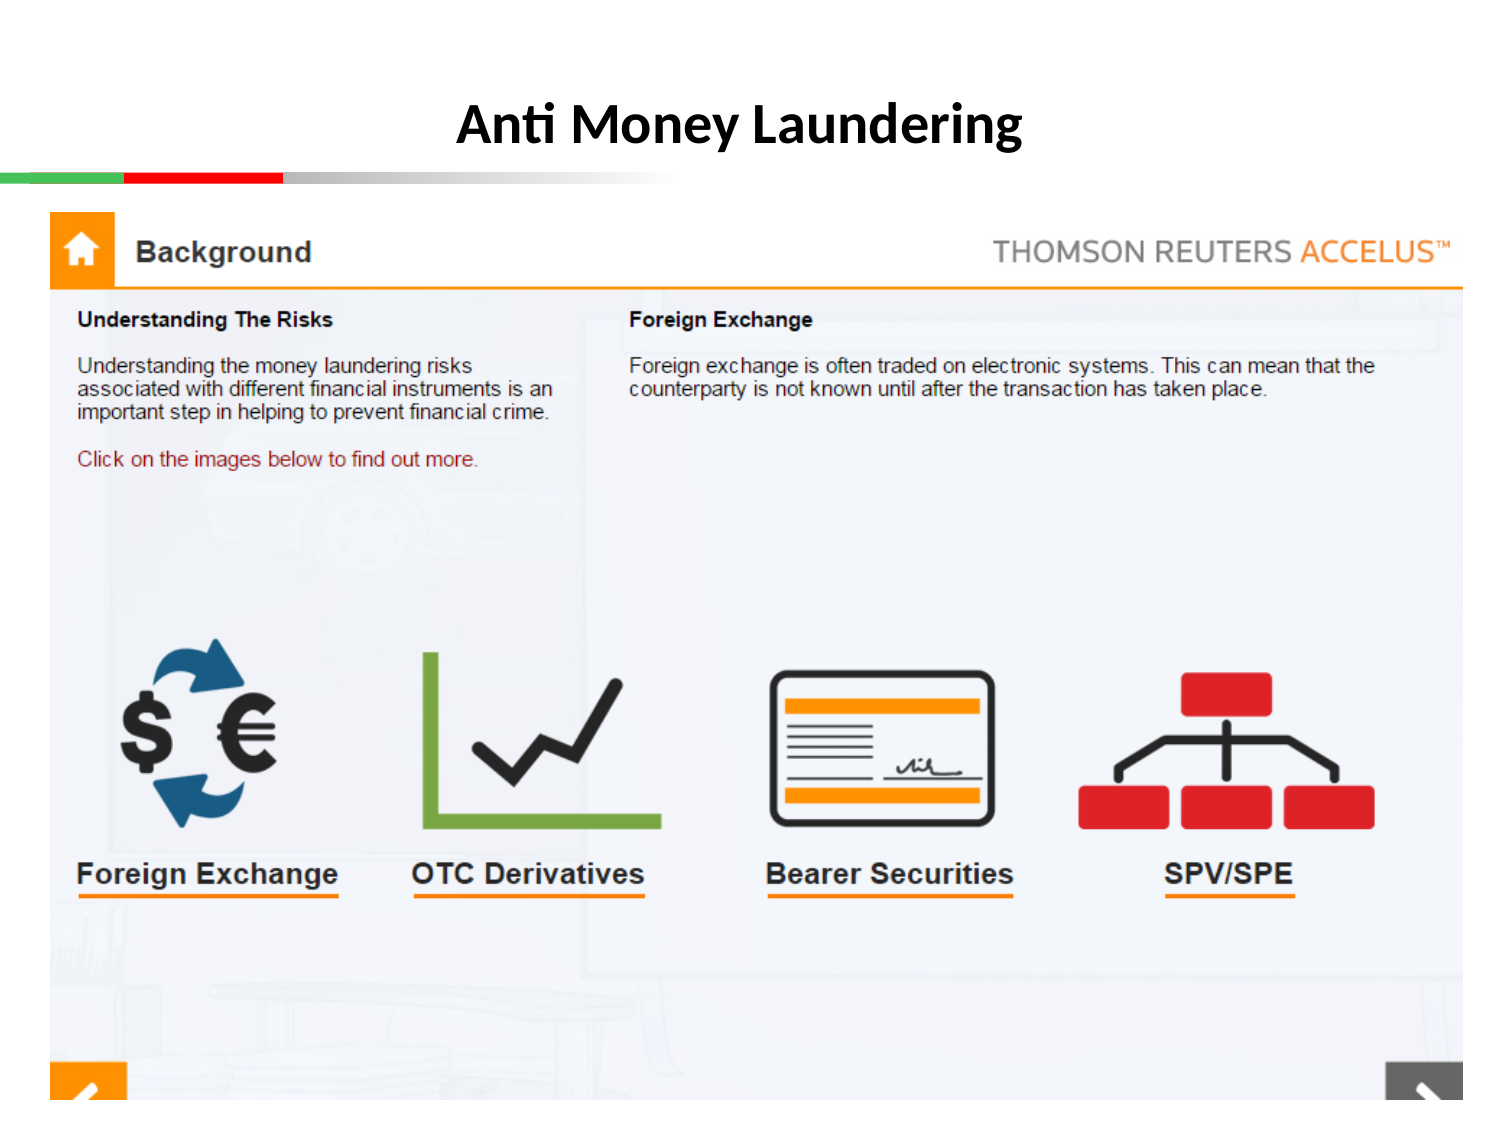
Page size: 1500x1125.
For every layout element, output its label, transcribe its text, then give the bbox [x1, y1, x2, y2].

title Anti Money Laundering [64, 54, 1415, 186]
picture [49, 212, 1463, 1101]
